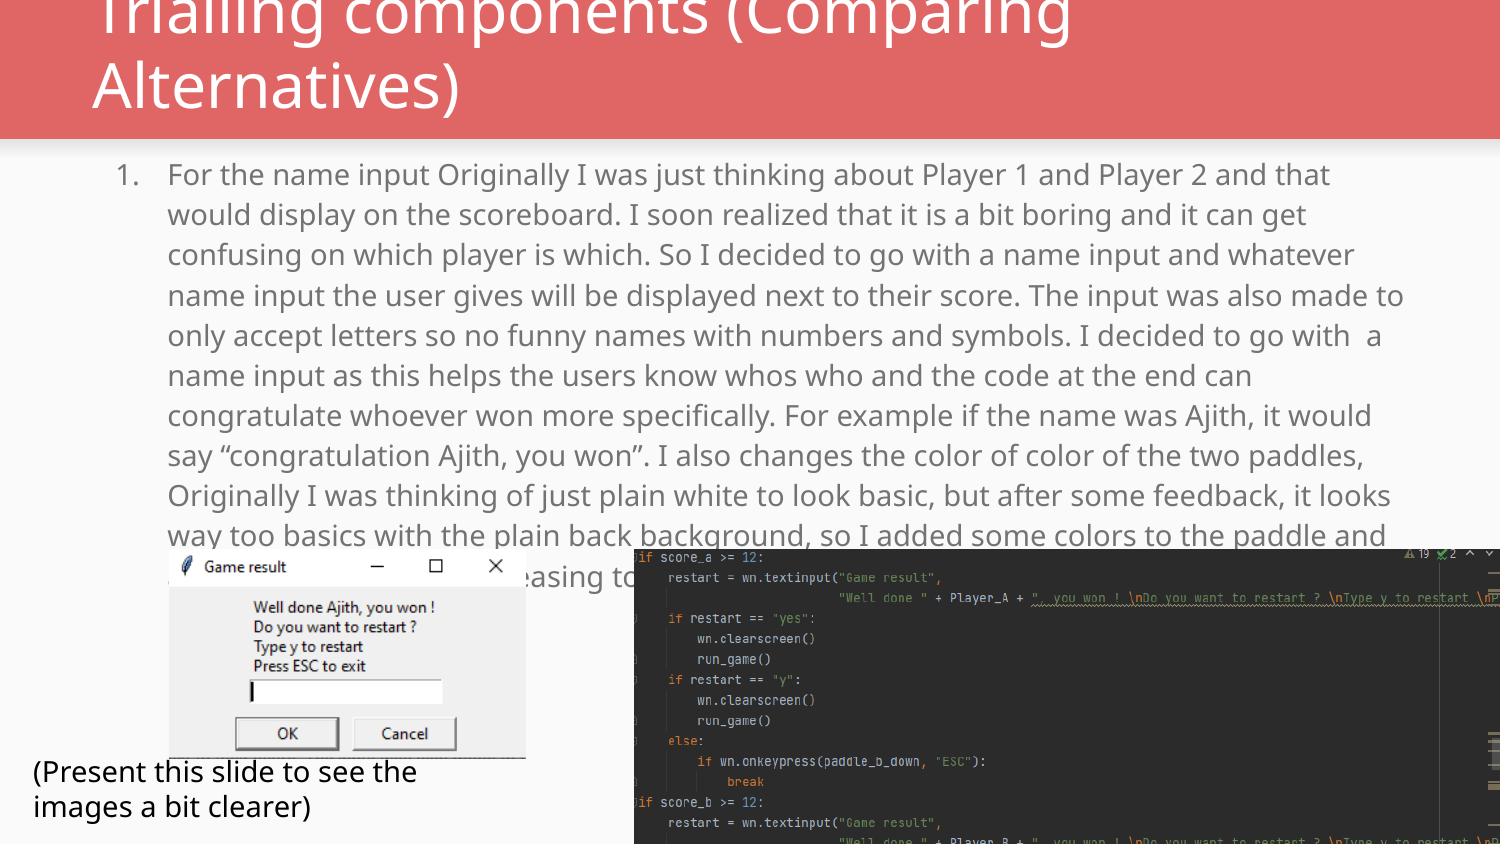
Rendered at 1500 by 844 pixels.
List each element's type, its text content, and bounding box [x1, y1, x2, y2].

text_box (Present this slide to see the images a bit clearer) [18, 738, 511, 839]
title Trialling components (Comparing Alternatives) [77, 10, 1427, 136]
picture [169, 548, 527, 759]
list For the name input Originally I was just thinking about Player 1 and Player 2 and that would display on the scoreboard. I soon realized that it is a bit boring and it can get confusing on which player is which. So I decided to go with a name input and whatever name input the user gives will be displayed next to their score. The input was also made to only accept letters so no funny names with numbers and symbols. I decided to go with a name input as this helps the users know whos who and the code at the end can congratulate whoever won more specifically. For example if the name was Ajith, it would say “congratulation Ajith, you won”. I also changes the color of color of the two paddles, Originally I was thinking of just plain white to look basic, but after some feedback, it looks way too basics with the plain back background, so I added some colors to the paddle and a field lines so its more pleasing to the eye. [77, 136, 1427, 739]
picture [634, 548, 1500, 844]
